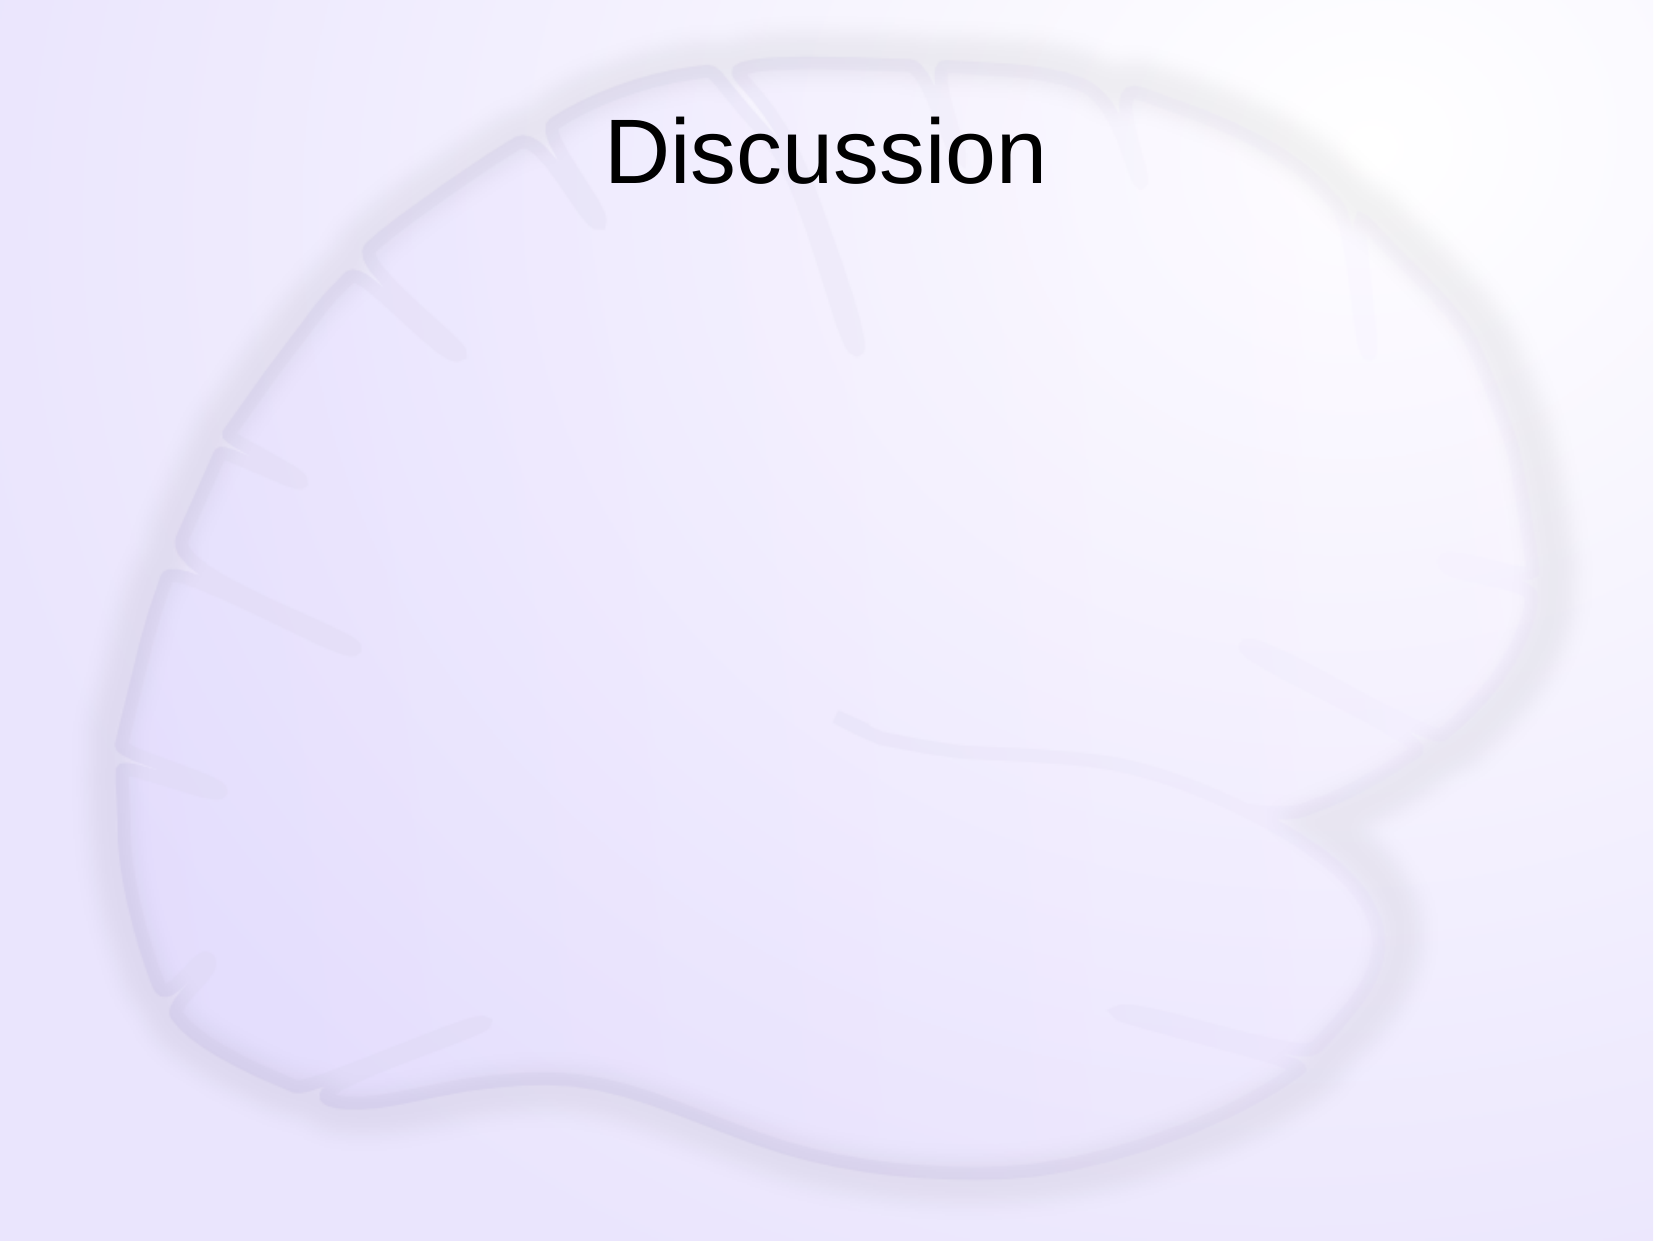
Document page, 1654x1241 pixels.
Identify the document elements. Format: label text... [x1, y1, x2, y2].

title Discussion [82, 49, 1571, 257]
picture [0, 0, 1654, 1241]
